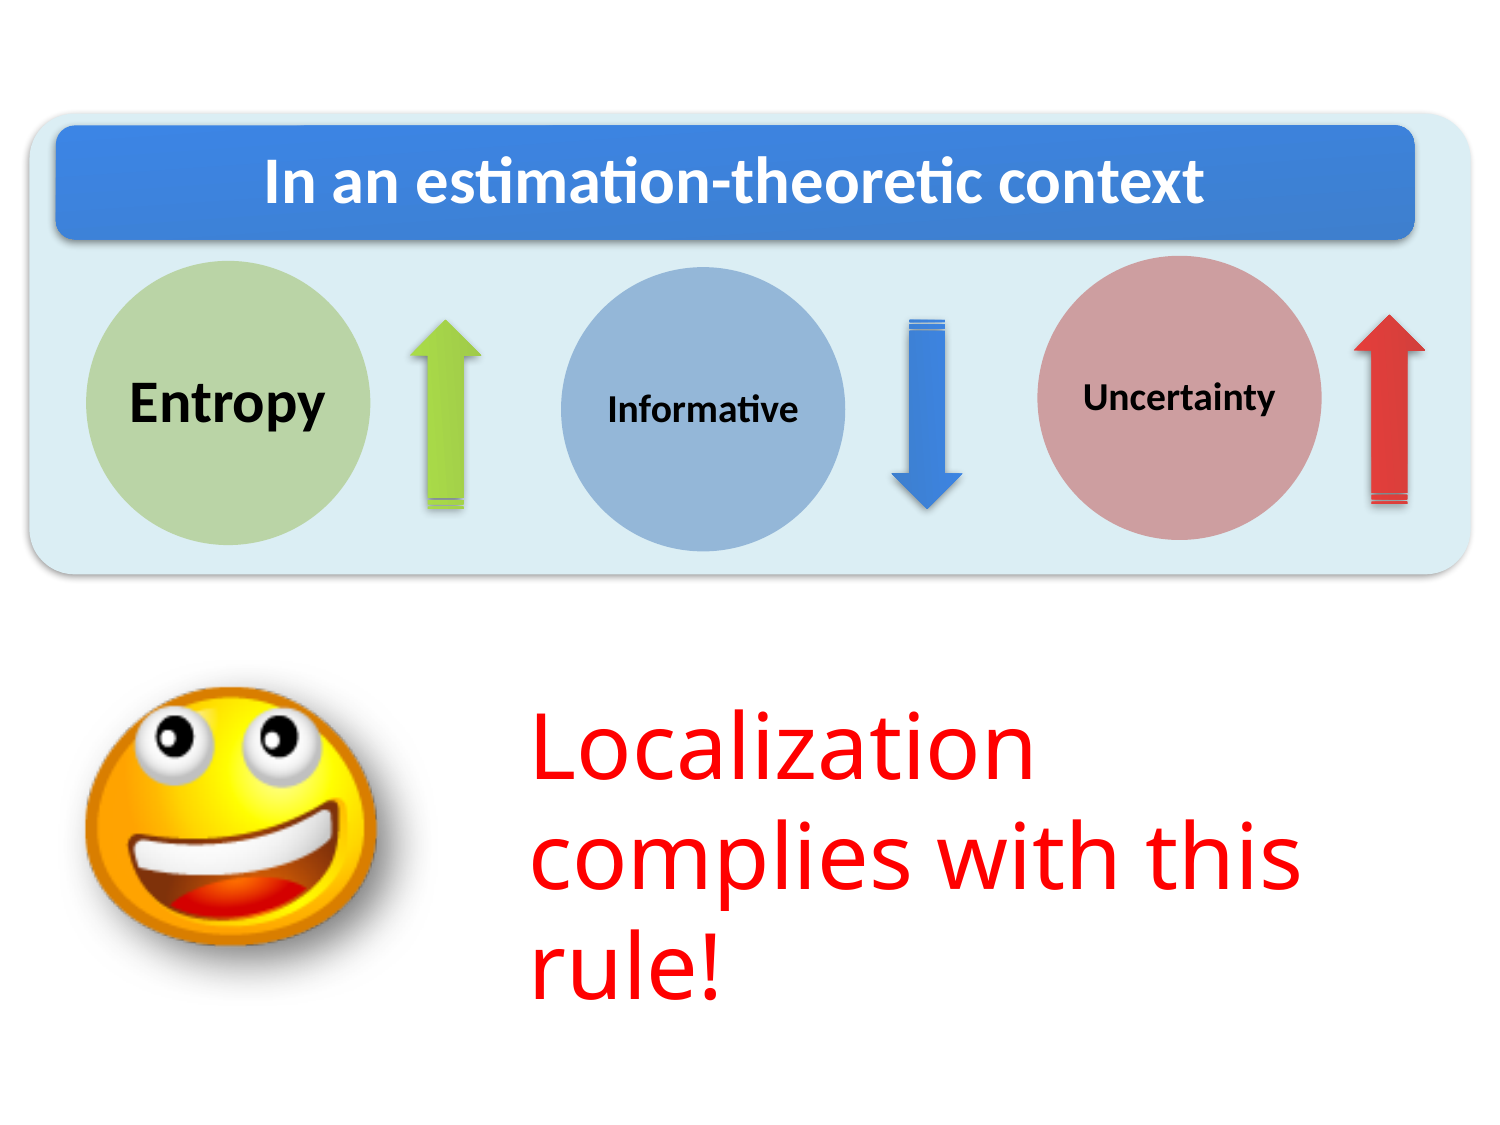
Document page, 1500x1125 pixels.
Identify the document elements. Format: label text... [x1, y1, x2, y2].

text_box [9, 260, 448, 546]
picture [76, 656, 385, 965]
text_box [29, 113, 1471, 575]
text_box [560, 266, 999, 552]
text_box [1036, 255, 1475, 541]
text_box [453, 500, 464, 505]
text_box Localization complies with this rule! [513, 680, 1390, 1026]
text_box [55, 124, 1415, 240]
text_box [453, 327, 482, 498]
